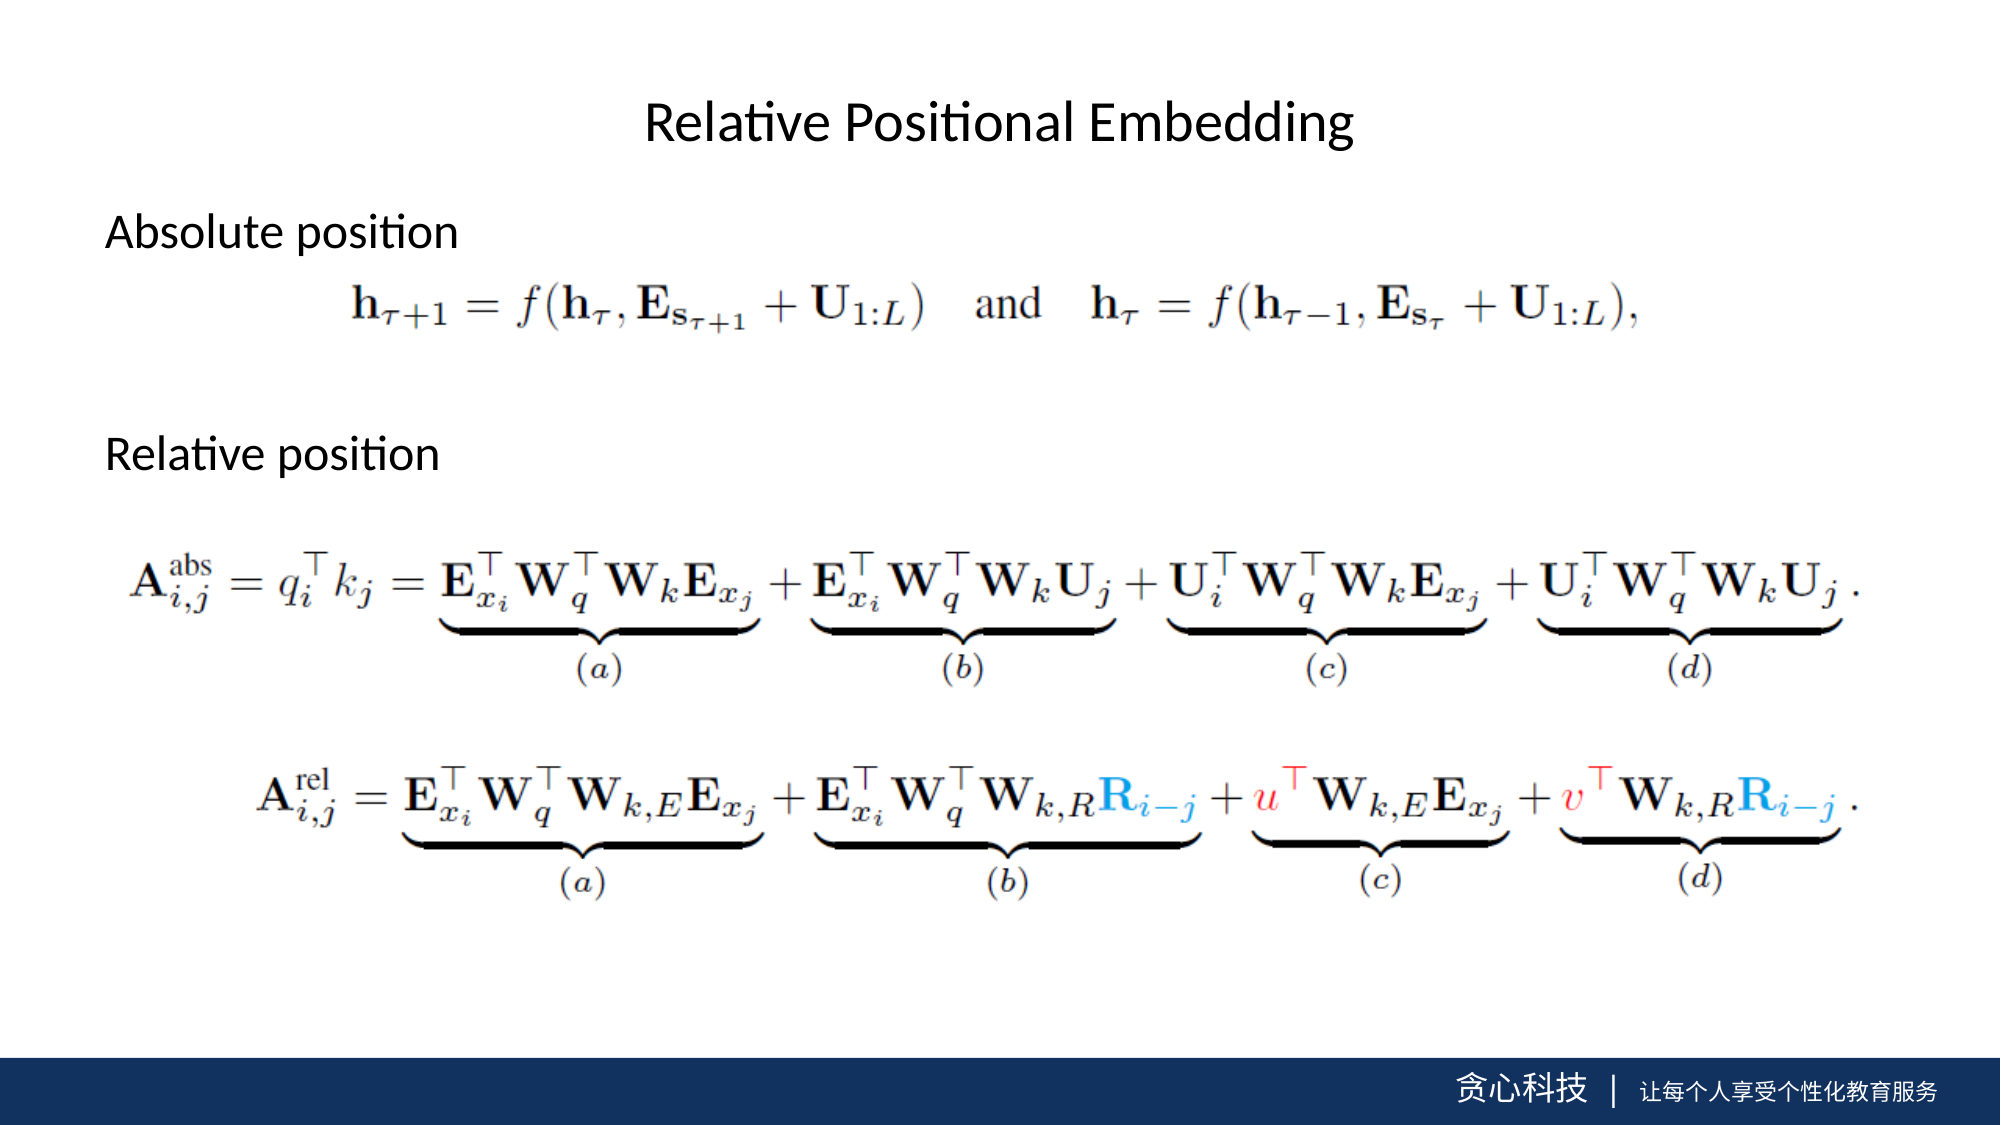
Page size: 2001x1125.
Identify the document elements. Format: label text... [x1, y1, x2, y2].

picture [127, 530, 1873, 702]
text_box Absolute position [90, 191, 549, 266]
picture [346, 266, 1654, 349]
text_box Relative position [90, 413, 549, 488]
text_box Relative Positional Embedding [430, 75, 1570, 161]
picture [249, 742, 1873, 914]
